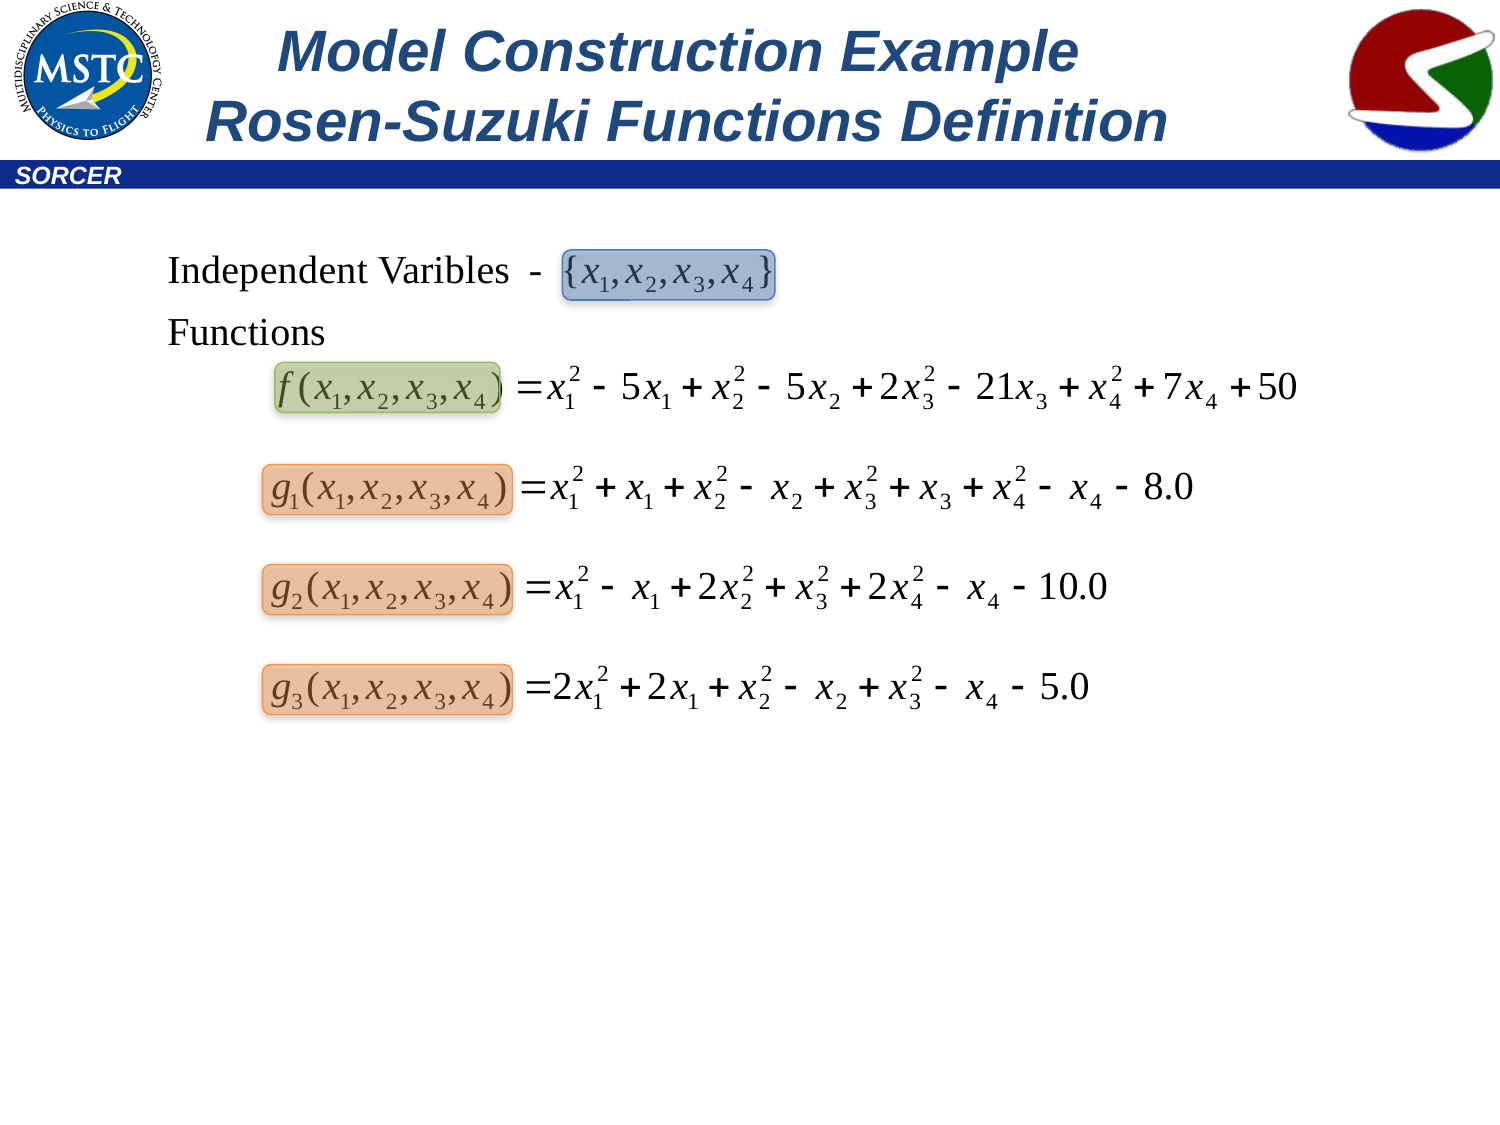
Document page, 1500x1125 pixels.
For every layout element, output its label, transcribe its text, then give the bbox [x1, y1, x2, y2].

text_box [162, 249, 778, 297]
title Model Construction Example Rosen-Suzuki Functions Definition [162, 2, 1213, 164]
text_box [264, 659, 1094, 713]
picture [12, 0, 163, 148]
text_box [264, 559, 1110, 613]
picture [1347, 7, 1495, 154]
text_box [264, 359, 1301, 413]
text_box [162, 312, 330, 350]
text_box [264, 459, 1197, 513]
